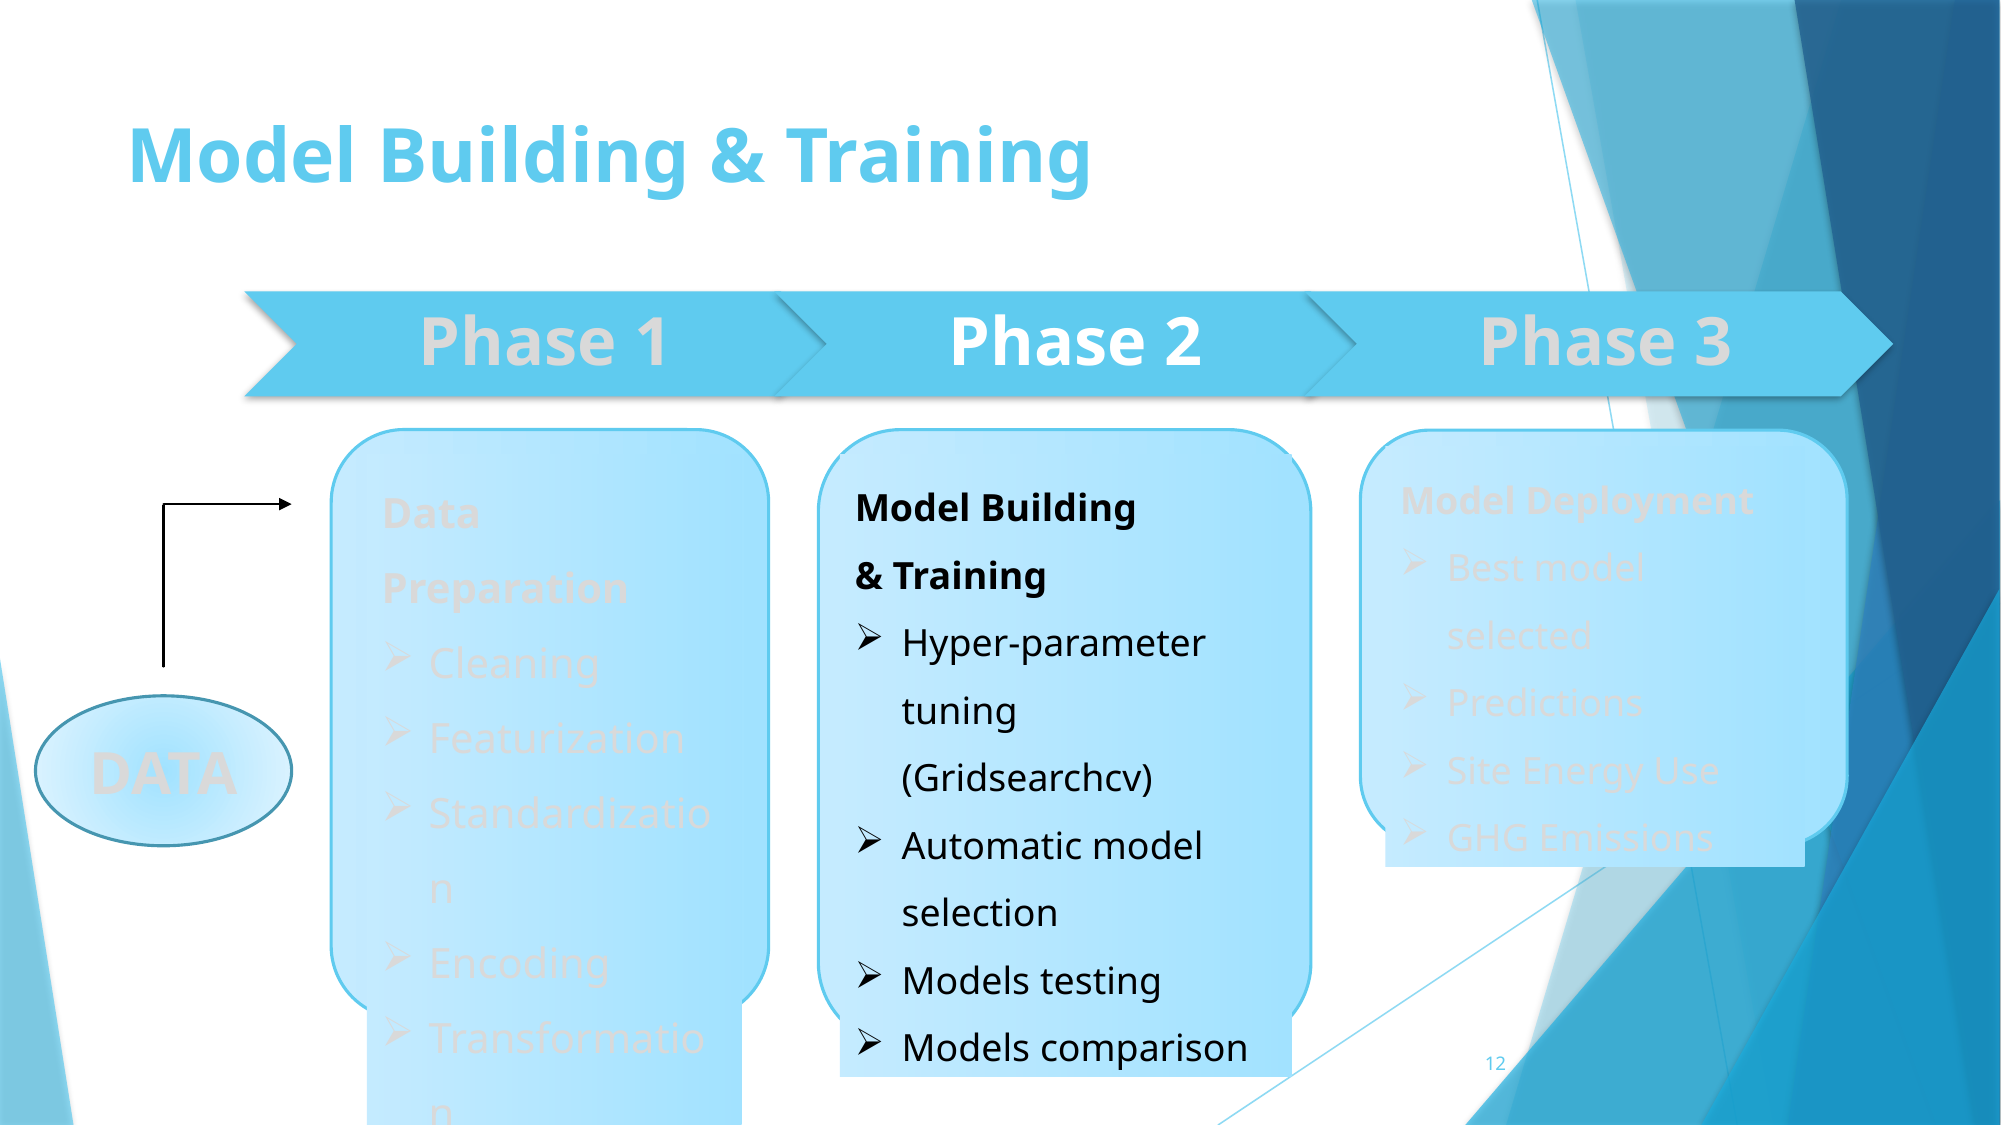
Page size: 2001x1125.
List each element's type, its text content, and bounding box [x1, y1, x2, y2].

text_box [1359, 429, 1848, 847]
title Model Building & Training [111, 99, 1522, 219]
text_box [243, 290, 1895, 397]
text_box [330, 429, 770, 1020]
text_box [817, 429, 1312, 1046]
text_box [162, 503, 293, 668]
slide_number 12 [1409, 1034, 1522, 1095]
text_box DATA [33, 694, 294, 848]
